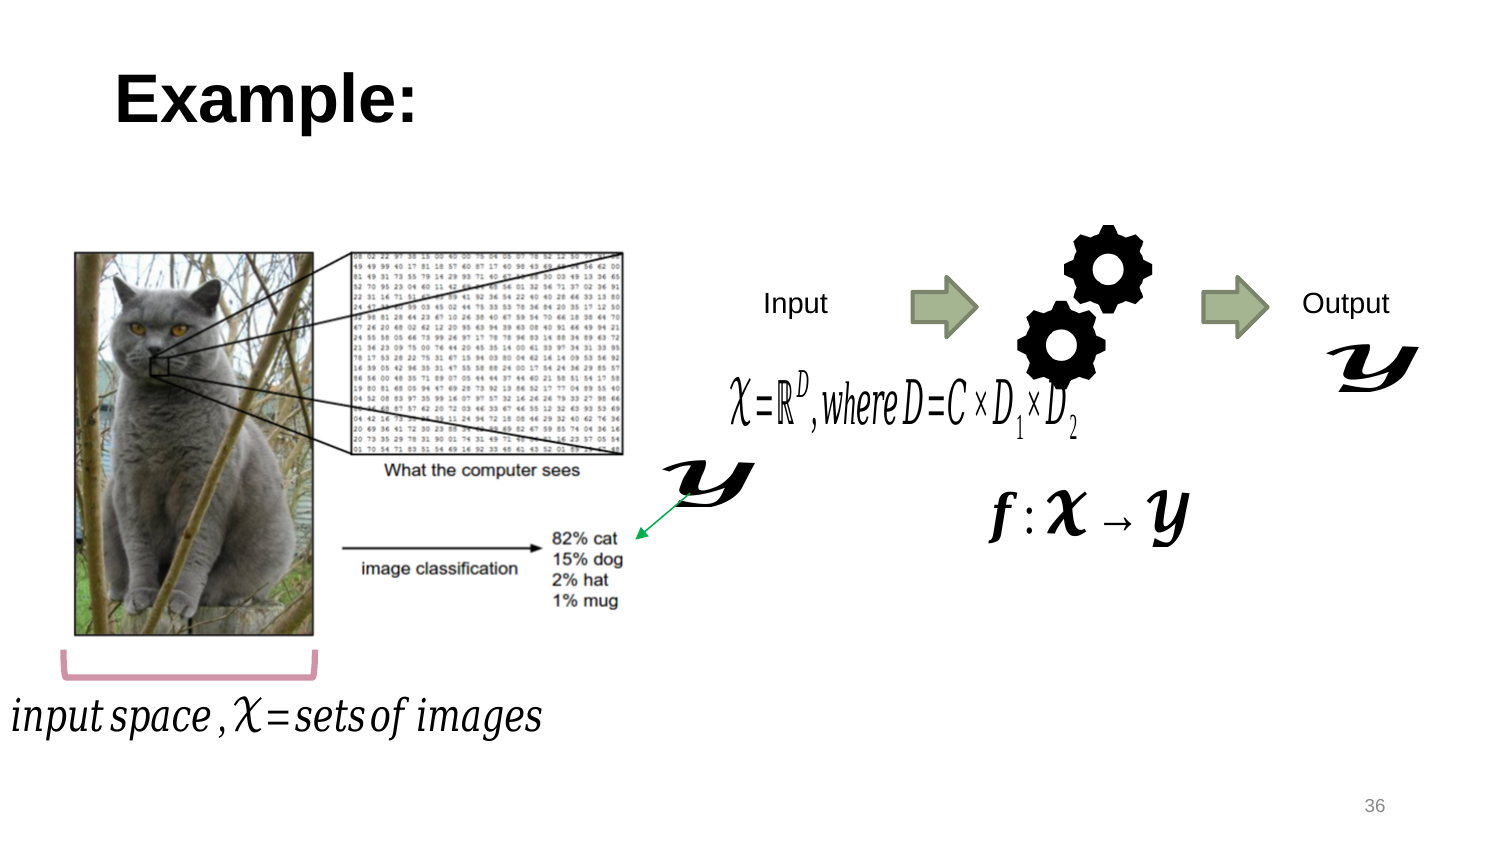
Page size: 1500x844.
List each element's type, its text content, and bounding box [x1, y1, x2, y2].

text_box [635, 492, 691, 540]
text_box [62, 651, 316, 679]
slide_number 36 [1059, 782, 1397, 827]
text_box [747, 207, 1453, 407]
picture [63, 246, 653, 643]
title Example: [103, 36, 1432, 164]
